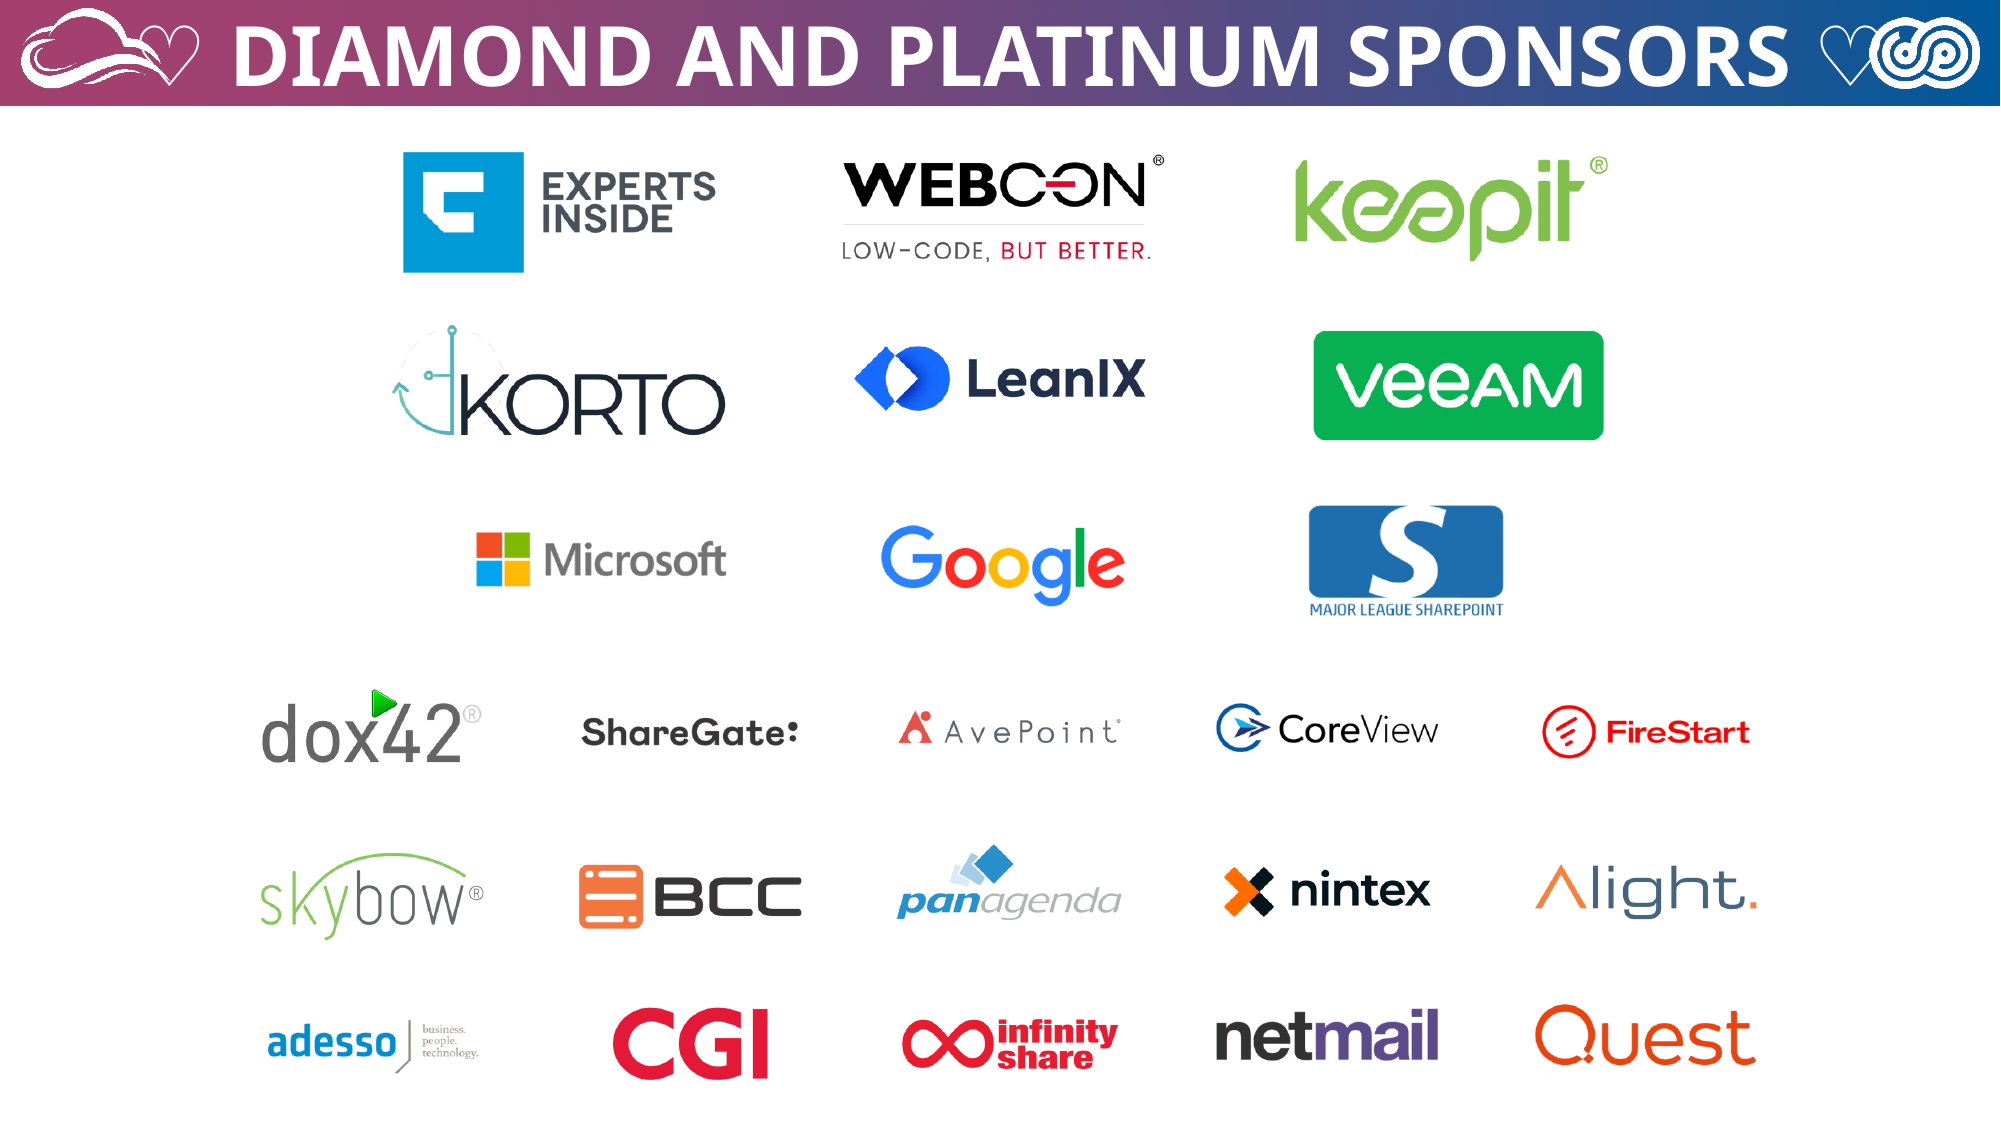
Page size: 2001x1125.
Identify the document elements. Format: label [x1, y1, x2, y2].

picture [259, 984, 485, 1103]
picture [577, 837, 803, 956]
picture [1214, 975, 1440, 1094]
picture [577, 672, 803, 791]
picture [1214, 668, 1440, 787]
picture [896, 671, 1122, 790]
picture [474, 492, 728, 626]
picture [577, 984, 803, 1103]
picture [1533, 975, 1758, 1094]
picture [0, 0, 2000, 106]
picture [259, 837, 485, 956]
picture [834, 119, 1172, 469]
picture [896, 835, 1122, 954]
picture [1533, 672, 1758, 791]
picture [259, 672, 485, 791]
picture [1279, 119, 1627, 474]
picture [896, 984, 1122, 1103]
picture [876, 492, 1130, 626]
picture [389, 119, 727, 469]
picture [1279, 492, 1533, 626]
picture [1214, 832, 1440, 951]
picture [1533, 832, 1758, 951]
